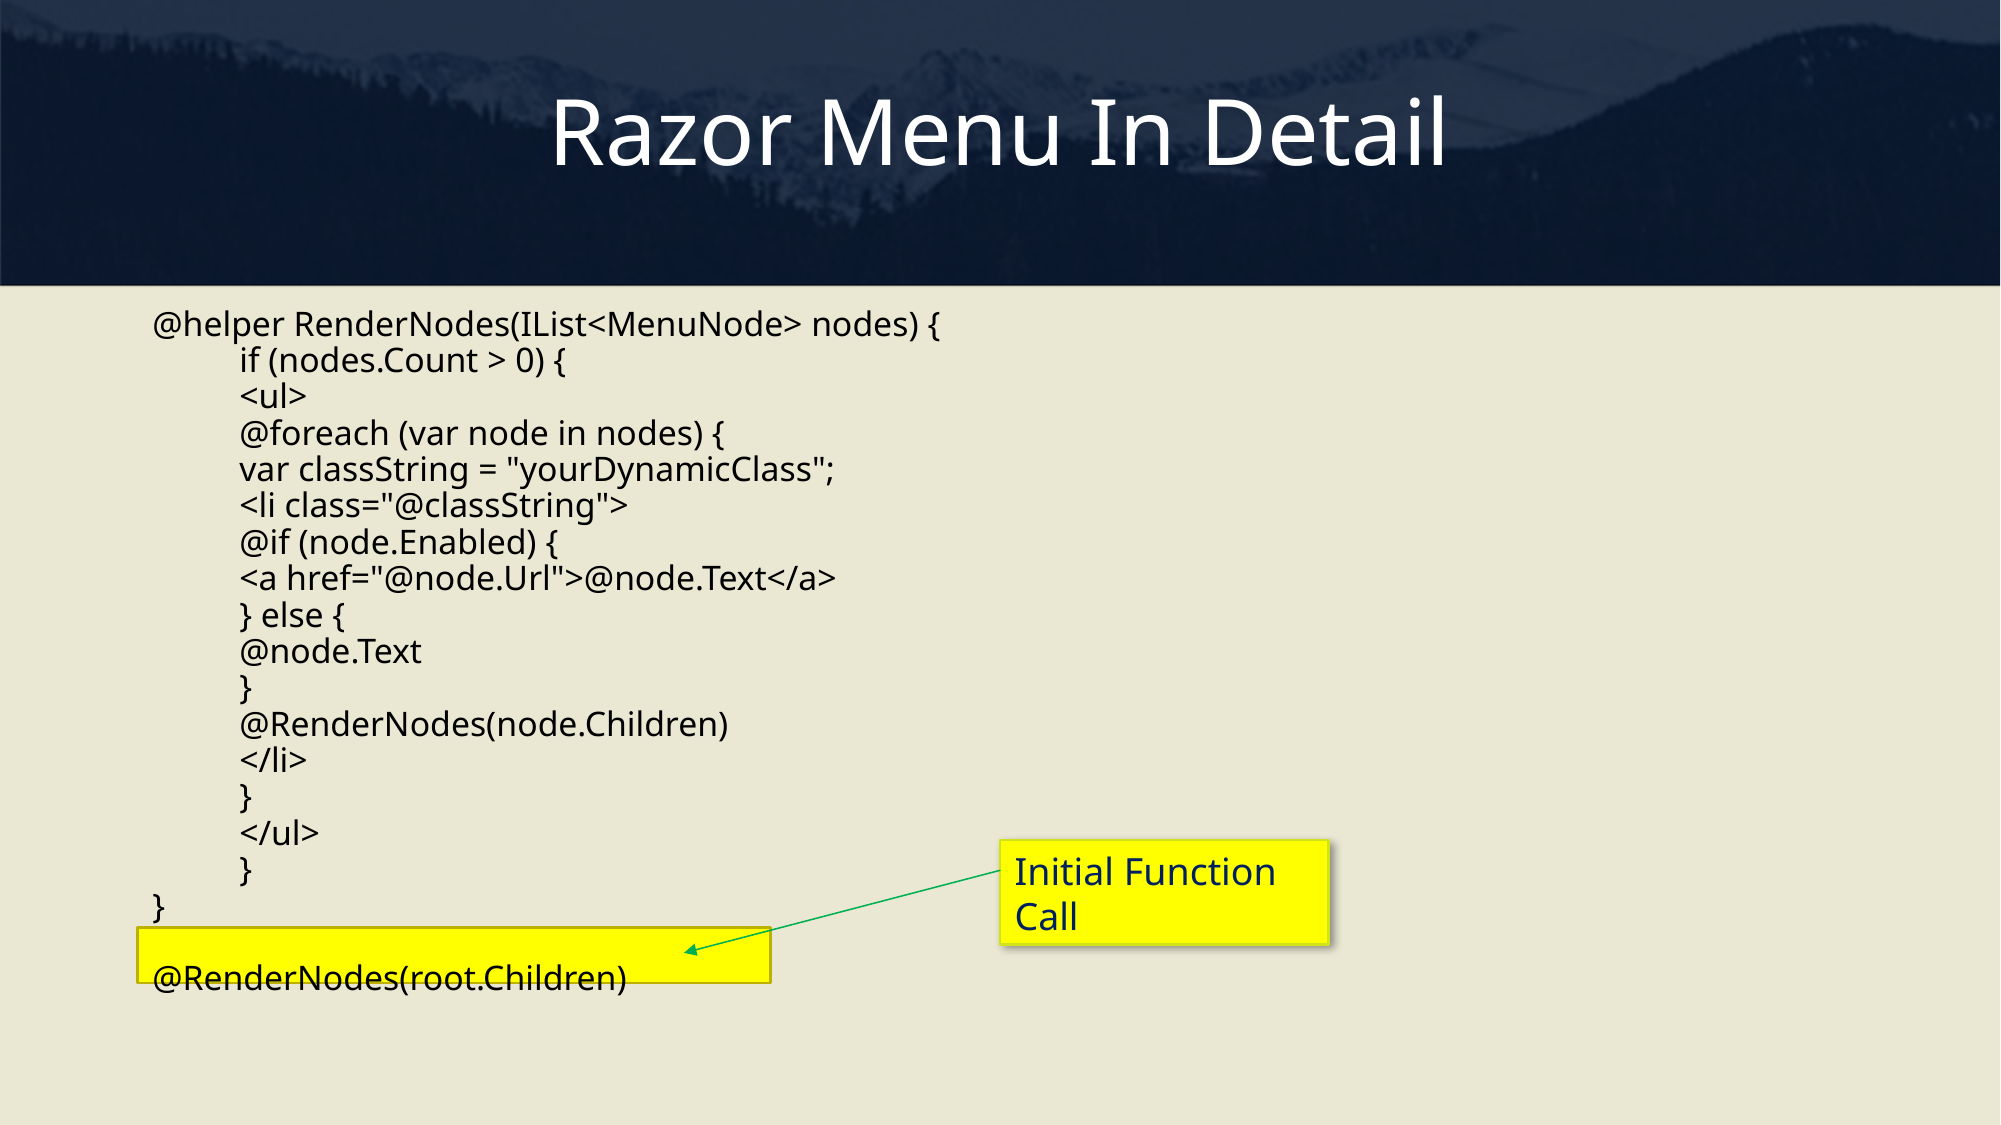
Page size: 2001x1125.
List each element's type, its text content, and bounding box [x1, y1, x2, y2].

text_box Razor Menu In Detail [137, 59, 1863, 213]
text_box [683, 870, 1001, 954]
text_box @helper RenderNodes(IList<MenuNode> nodes) { if (nodes.Count > 0) { <ul> @foreach (var node in nodes) { var classString = "yourDynamicClass"; <li class="@classString"> @if (node.Enabled) { <a href="@node.Url">@node.Text</a> } else { @node.Text } @RenderNodes(node.Children) </li> } </ul> } } @RenderNodes(root.Children) [137, 299, 1894, 1014]
text_box Initial Function Call [999, 839, 1330, 946]
picture [0, 0, 2001, 1125]
